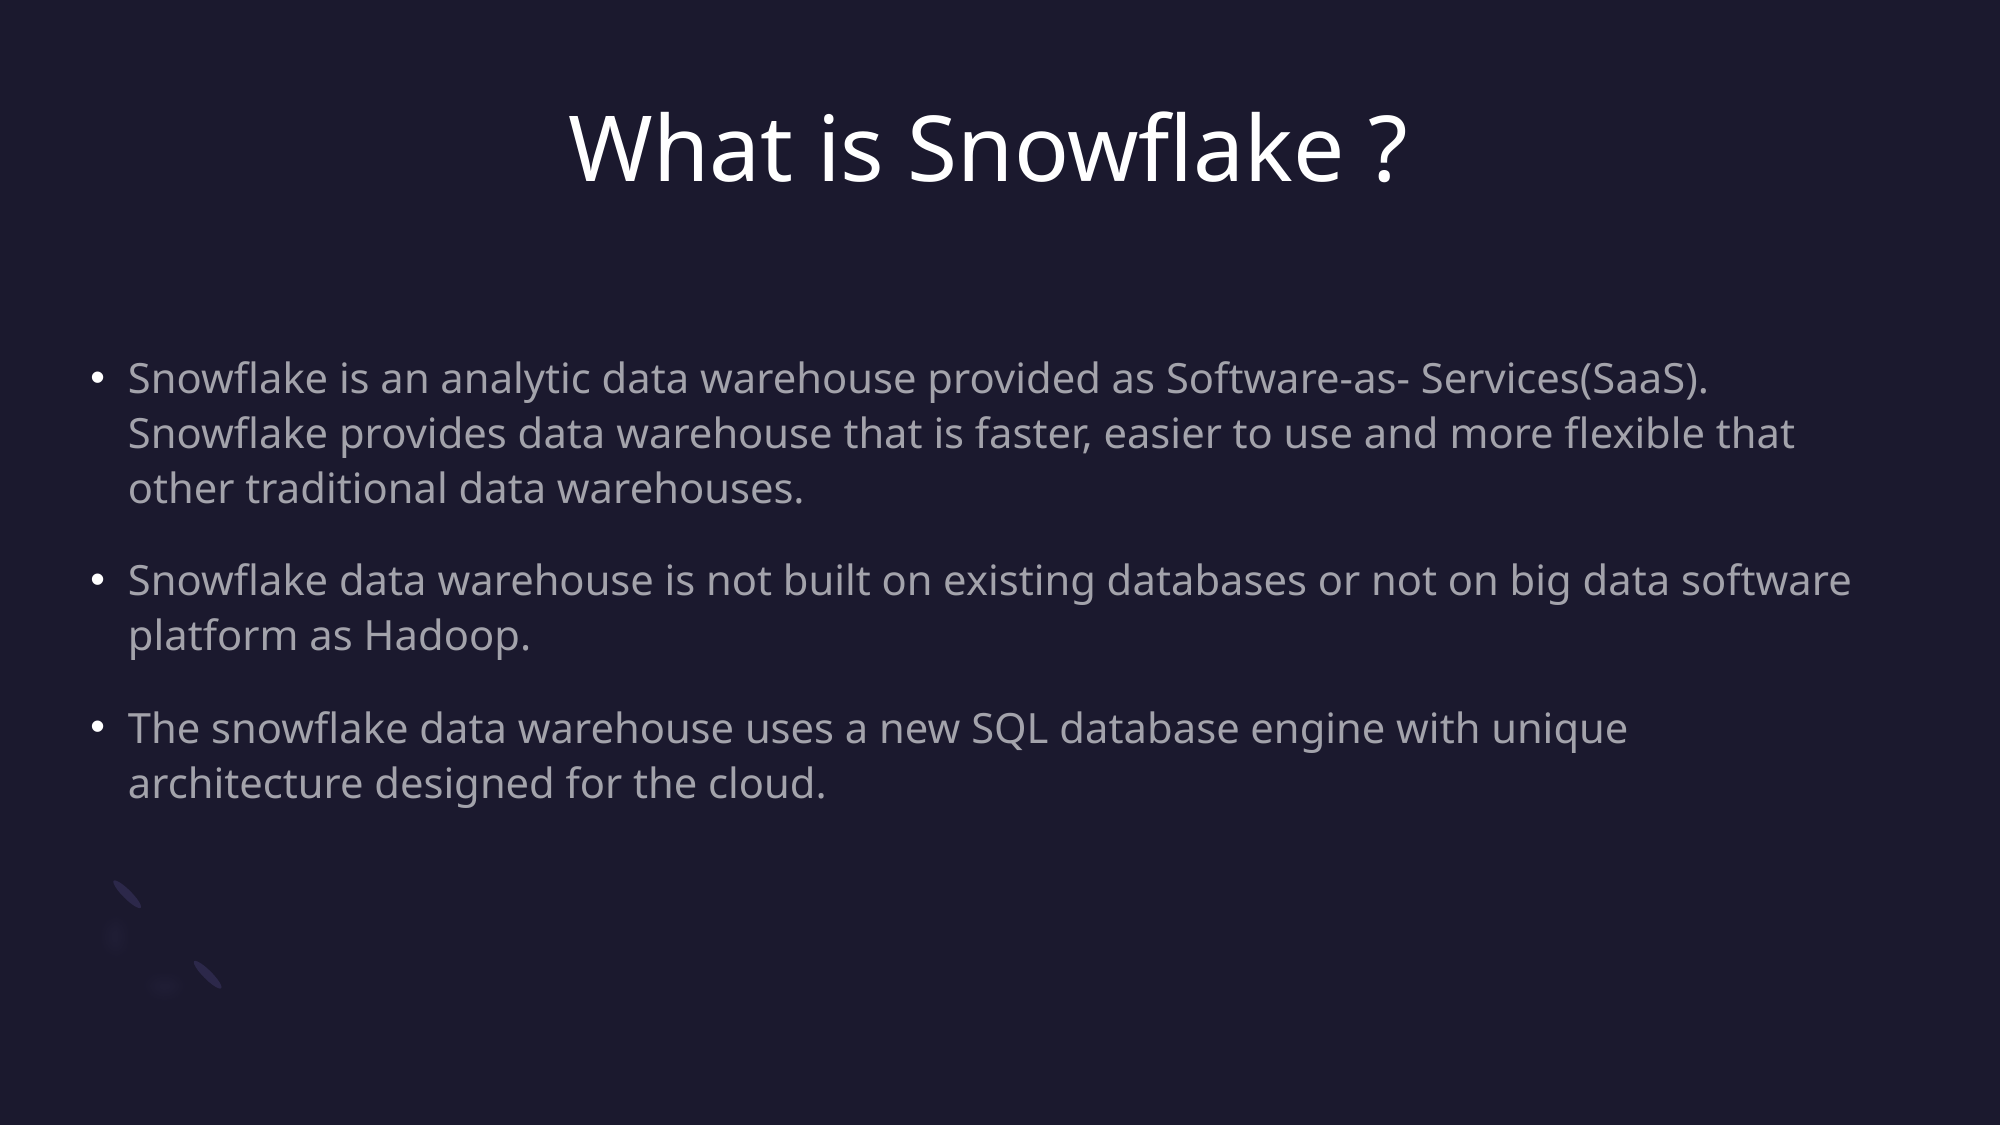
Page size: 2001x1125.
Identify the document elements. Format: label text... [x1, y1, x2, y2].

title What is Snowflake ? [90, 90, 1910, 309]
list Snowflake is an analytic data warehouse provided as Software-as- Services(SaaS). Snowflake provides data warehouse that is faster, easier to use and more flexible that other traditional data warehouses. Snowflake data warehouse is not built on existing databases or not on big data software platform as Hadoop. The snowflake data warehouse uses a new SQL database engine with unique architecture designed for the cloud. [90, 346, 1868, 854]
